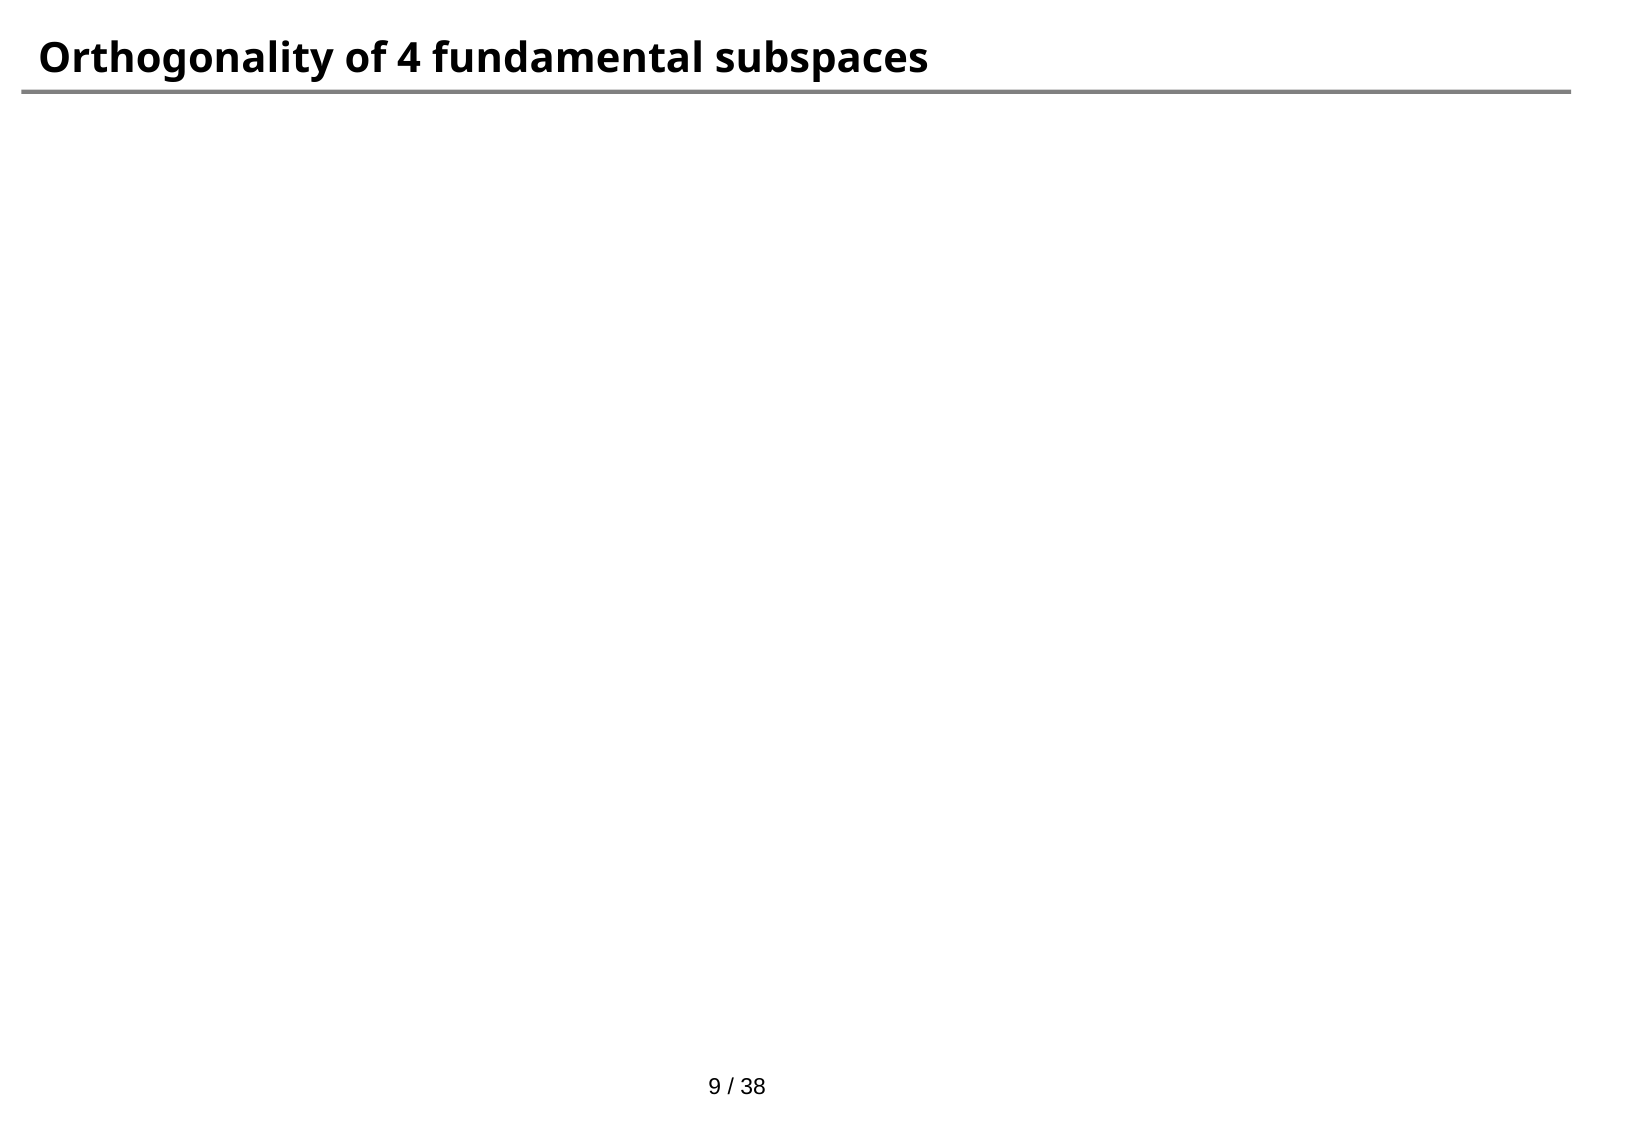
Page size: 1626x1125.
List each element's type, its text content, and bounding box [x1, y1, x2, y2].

title Orthogonality of 4 fundamental subspaces [22, 21, 1179, 91]
